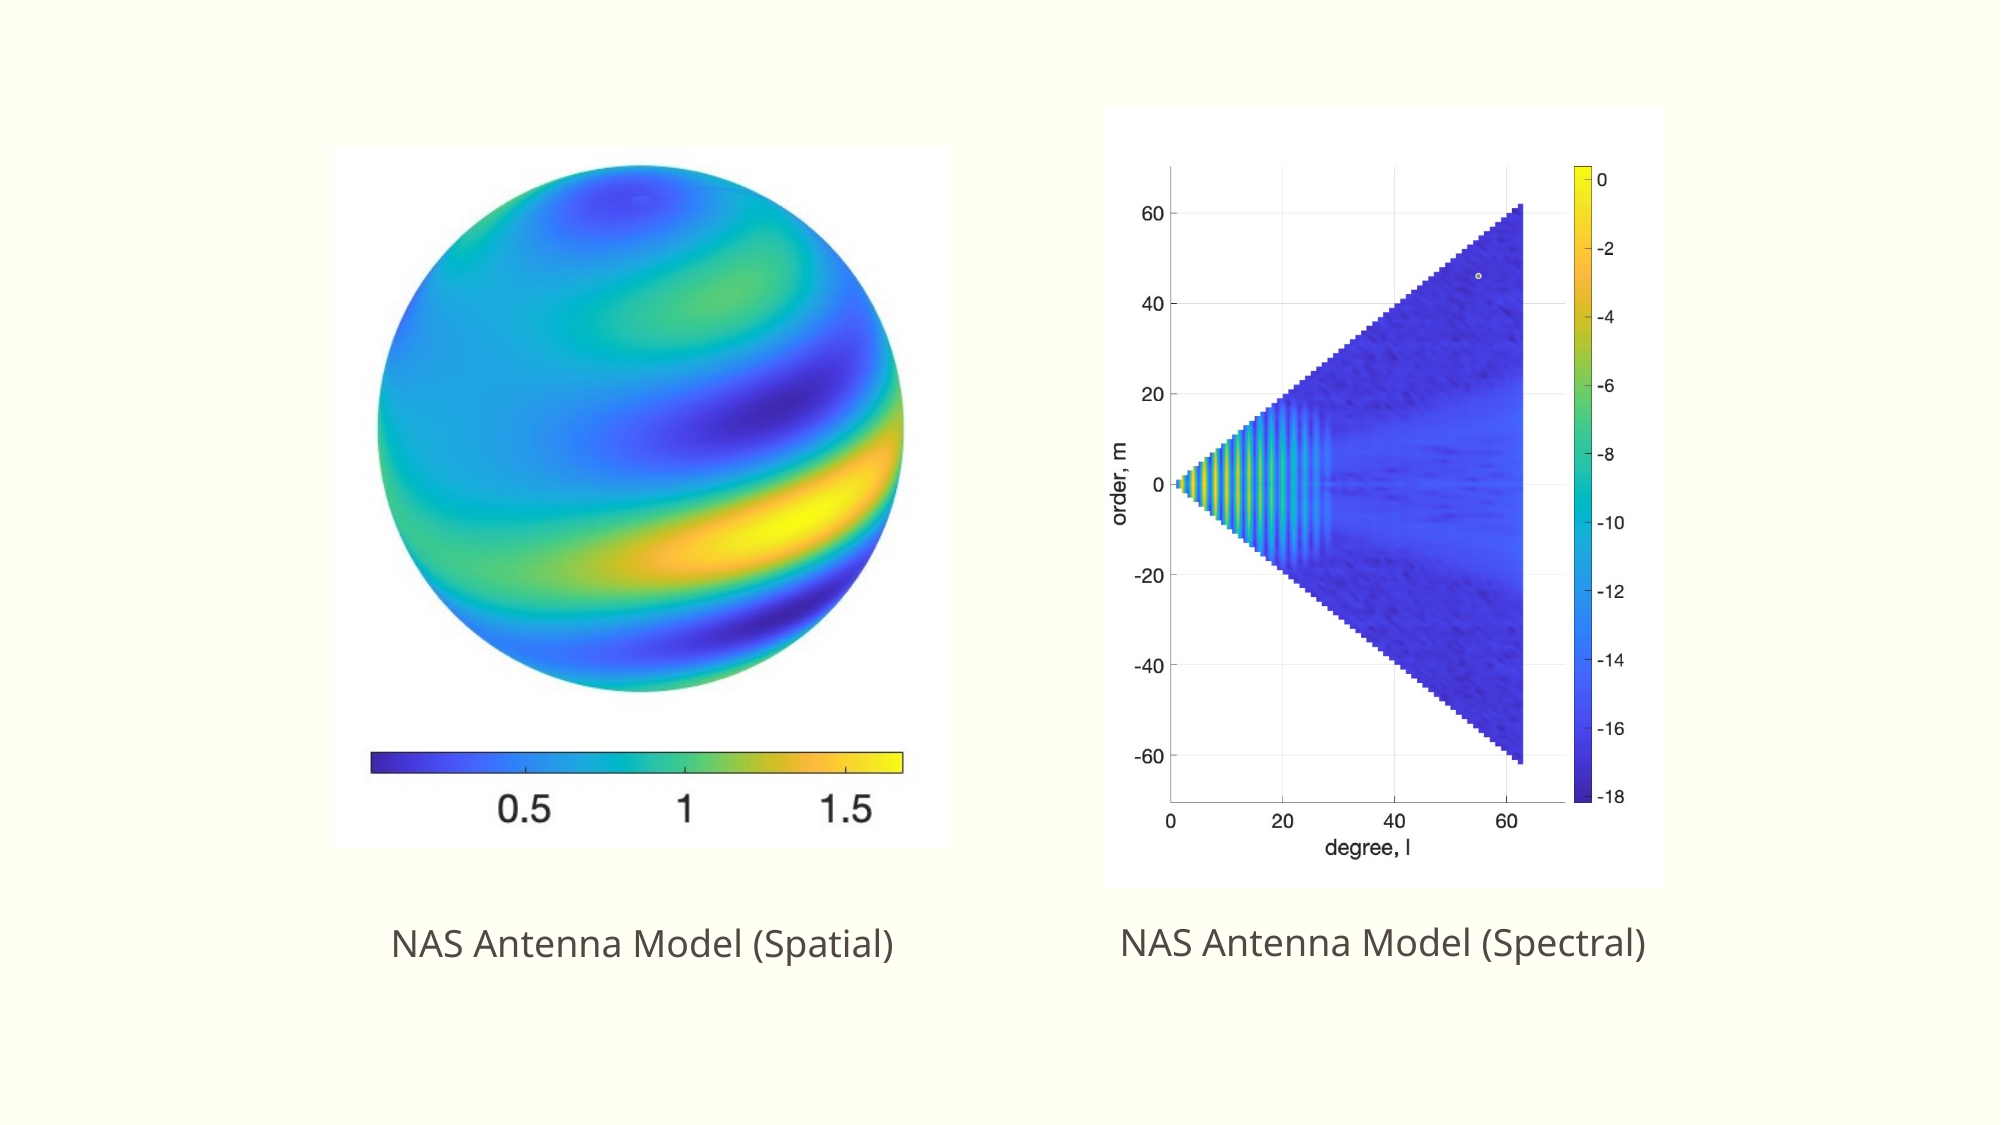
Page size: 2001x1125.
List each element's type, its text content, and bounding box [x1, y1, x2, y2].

picture [333, 146, 951, 848]
text_box NAS Antenna Model (Spatial) [375, 912, 909, 973]
picture [1104, 107, 1662, 888]
text_box NAS Antenna Model (Spectral) [1104, 911, 1661, 972]
